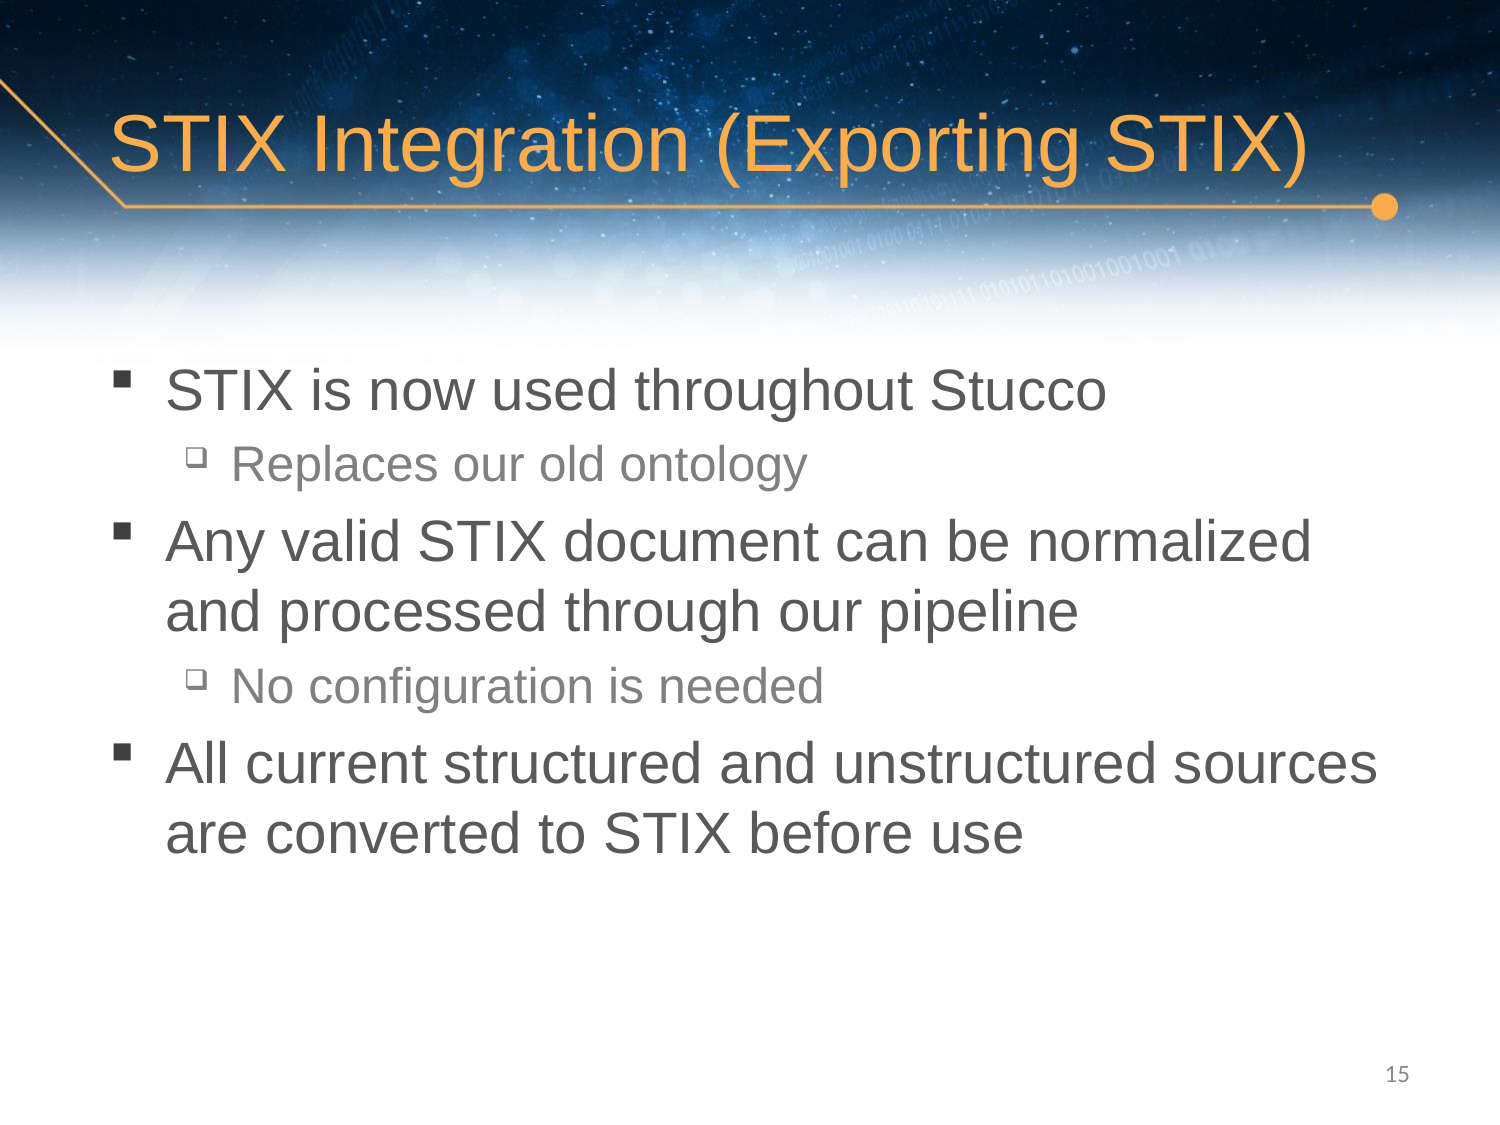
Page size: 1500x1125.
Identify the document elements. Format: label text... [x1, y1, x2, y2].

slide_number 15 [1074, 1042, 1425, 1103]
title STIX Integration (Exporting STIX) [93, 45, 1444, 233]
list STIX is now used throughout Stucco Replaces our old ontology Any valid STIX document can be normalized and processed through our pipeline No configuration is needed All current structured and unstructured sources are converted to STIX before use [93, 262, 1426, 1005]
picture [0, 0, 1500, 449]
